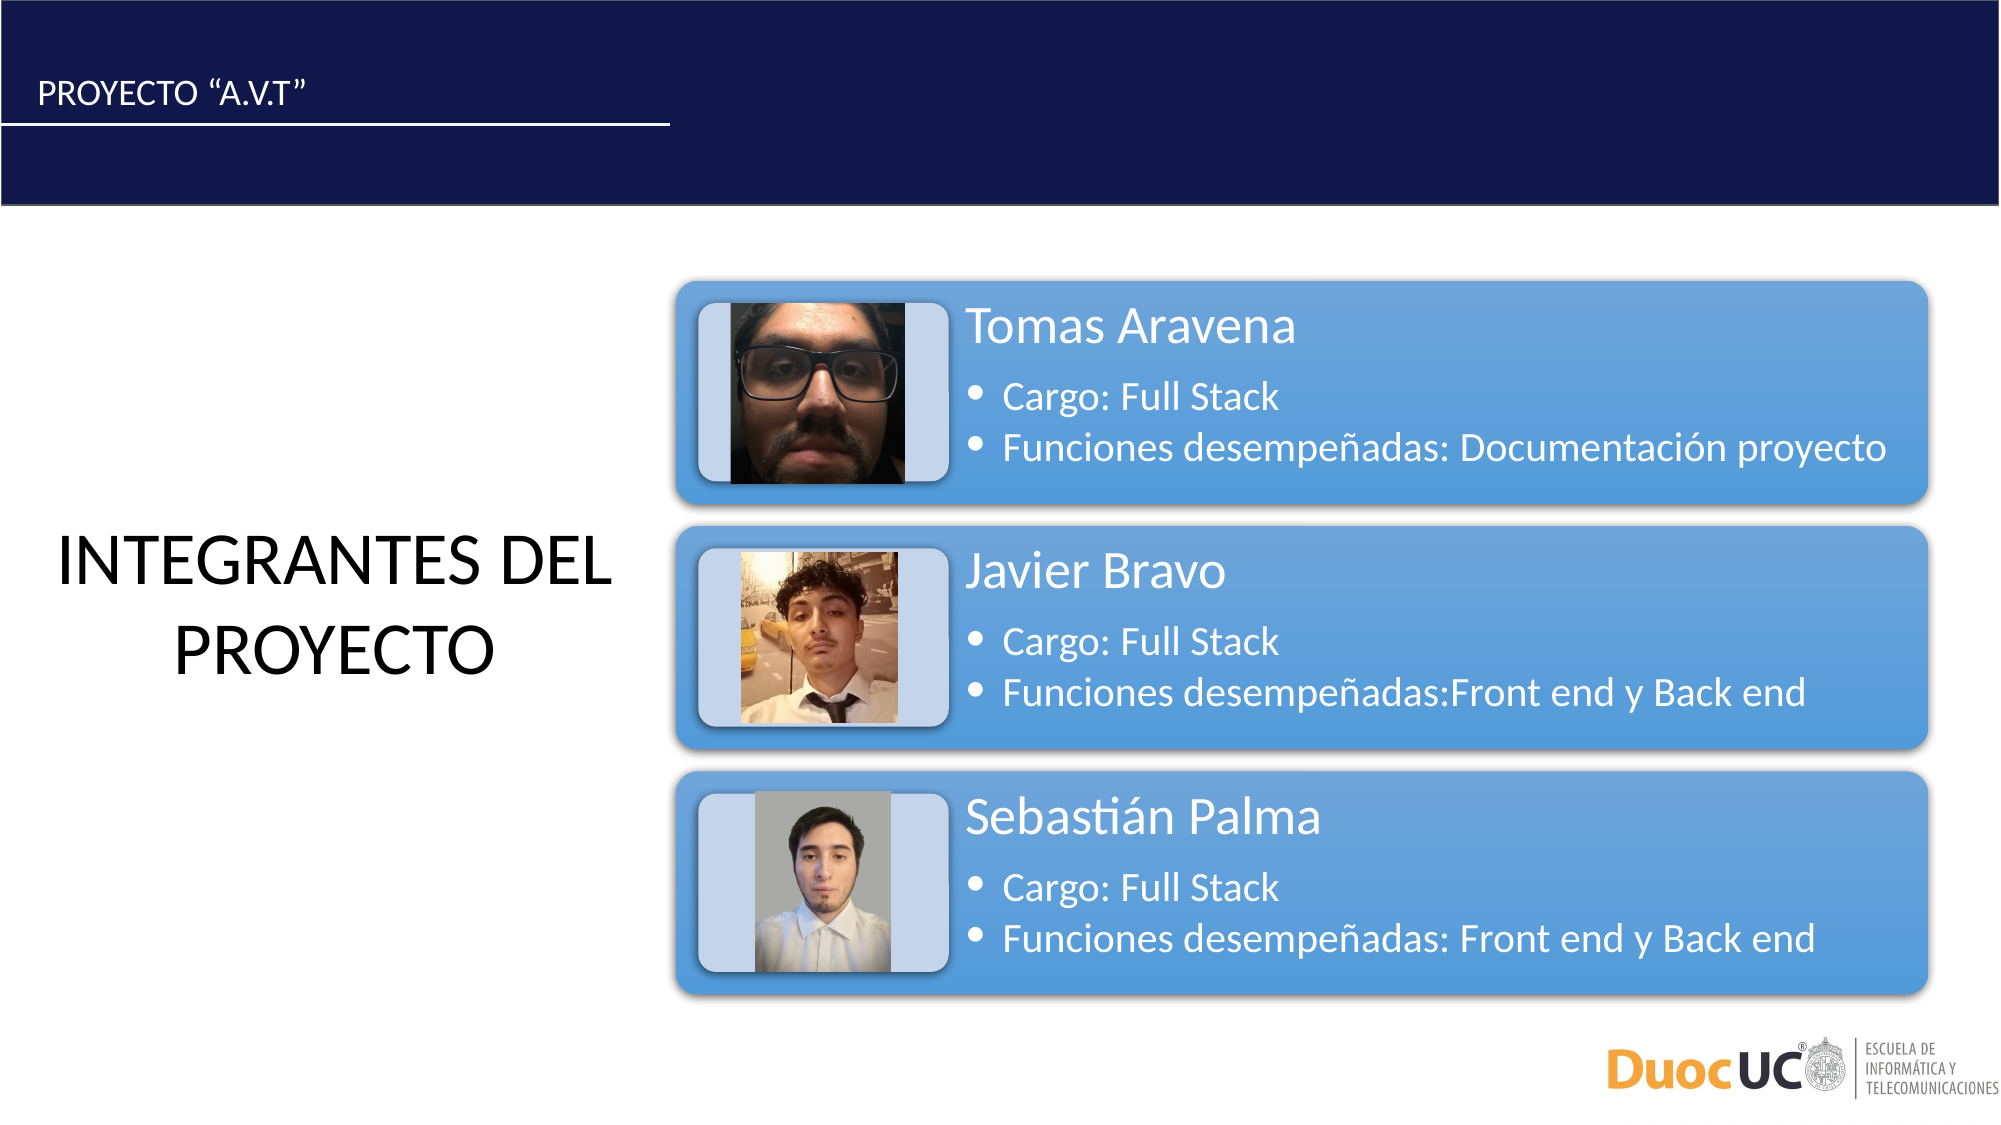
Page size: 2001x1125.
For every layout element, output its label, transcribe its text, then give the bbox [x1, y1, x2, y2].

text_box INTEGRANTES DEL PROYECTO [39, 501, 632, 697]
text_box PROYECTO “A.V.T” [22, 60, 720, 121]
picture [755, 790, 892, 972]
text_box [675, 280, 1929, 995]
picture [1607, 1027, 1999, 1125]
picture [730, 302, 909, 484]
picture [740, 552, 898, 723]
